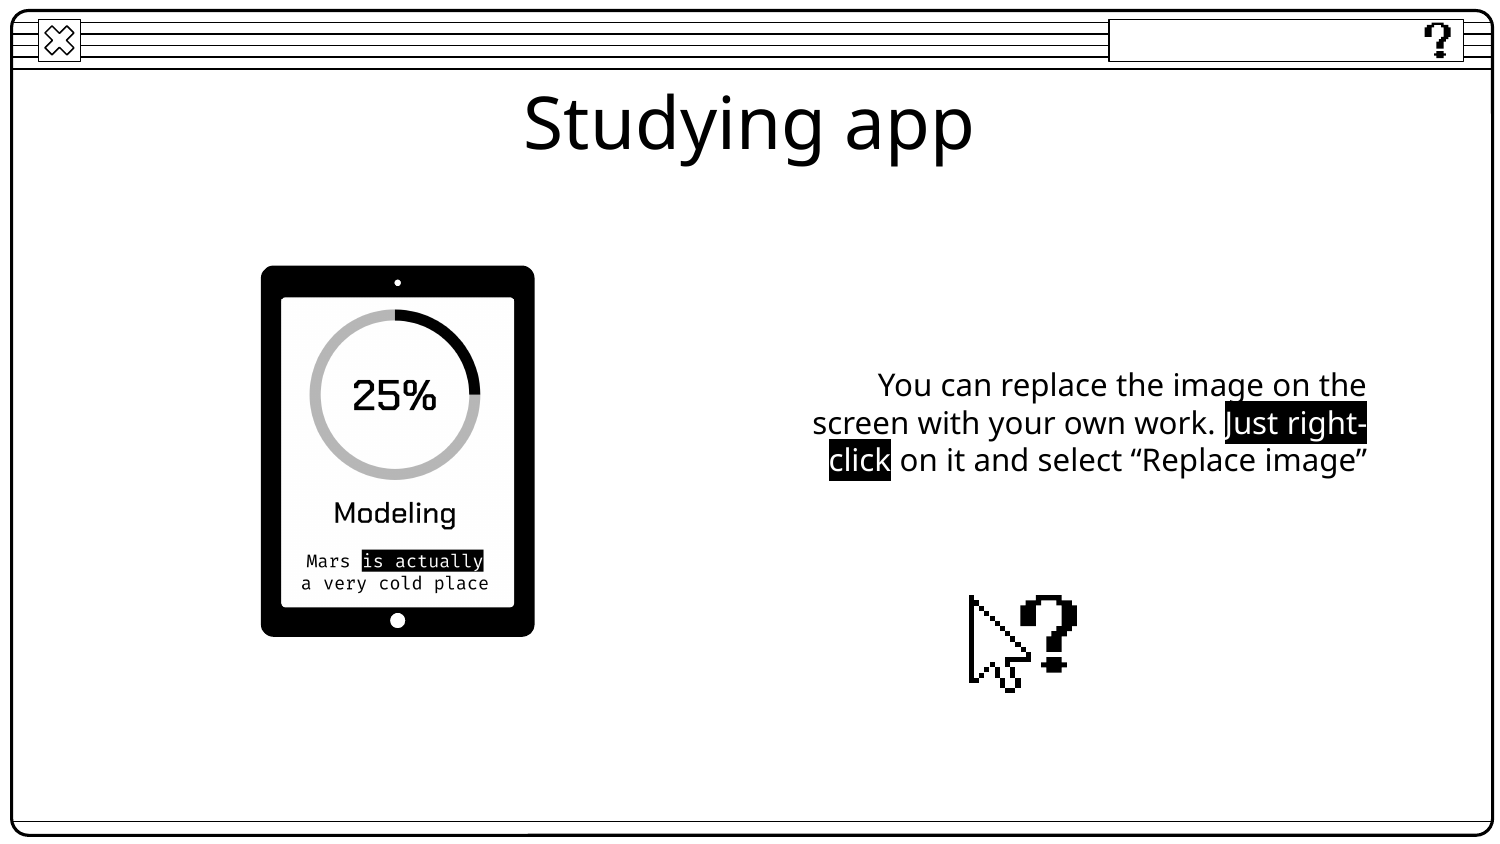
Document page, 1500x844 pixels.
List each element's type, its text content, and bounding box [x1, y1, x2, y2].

title Studying app [118, 72, 1382, 167]
subtitle You can replace the image on the screen with your own work. Just right-click on it and select “Replace image” [774, 325, 1383, 519]
picture [281, 297, 515, 608]
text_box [968, 595, 1078, 694]
text_box [260, 265, 535, 637]
